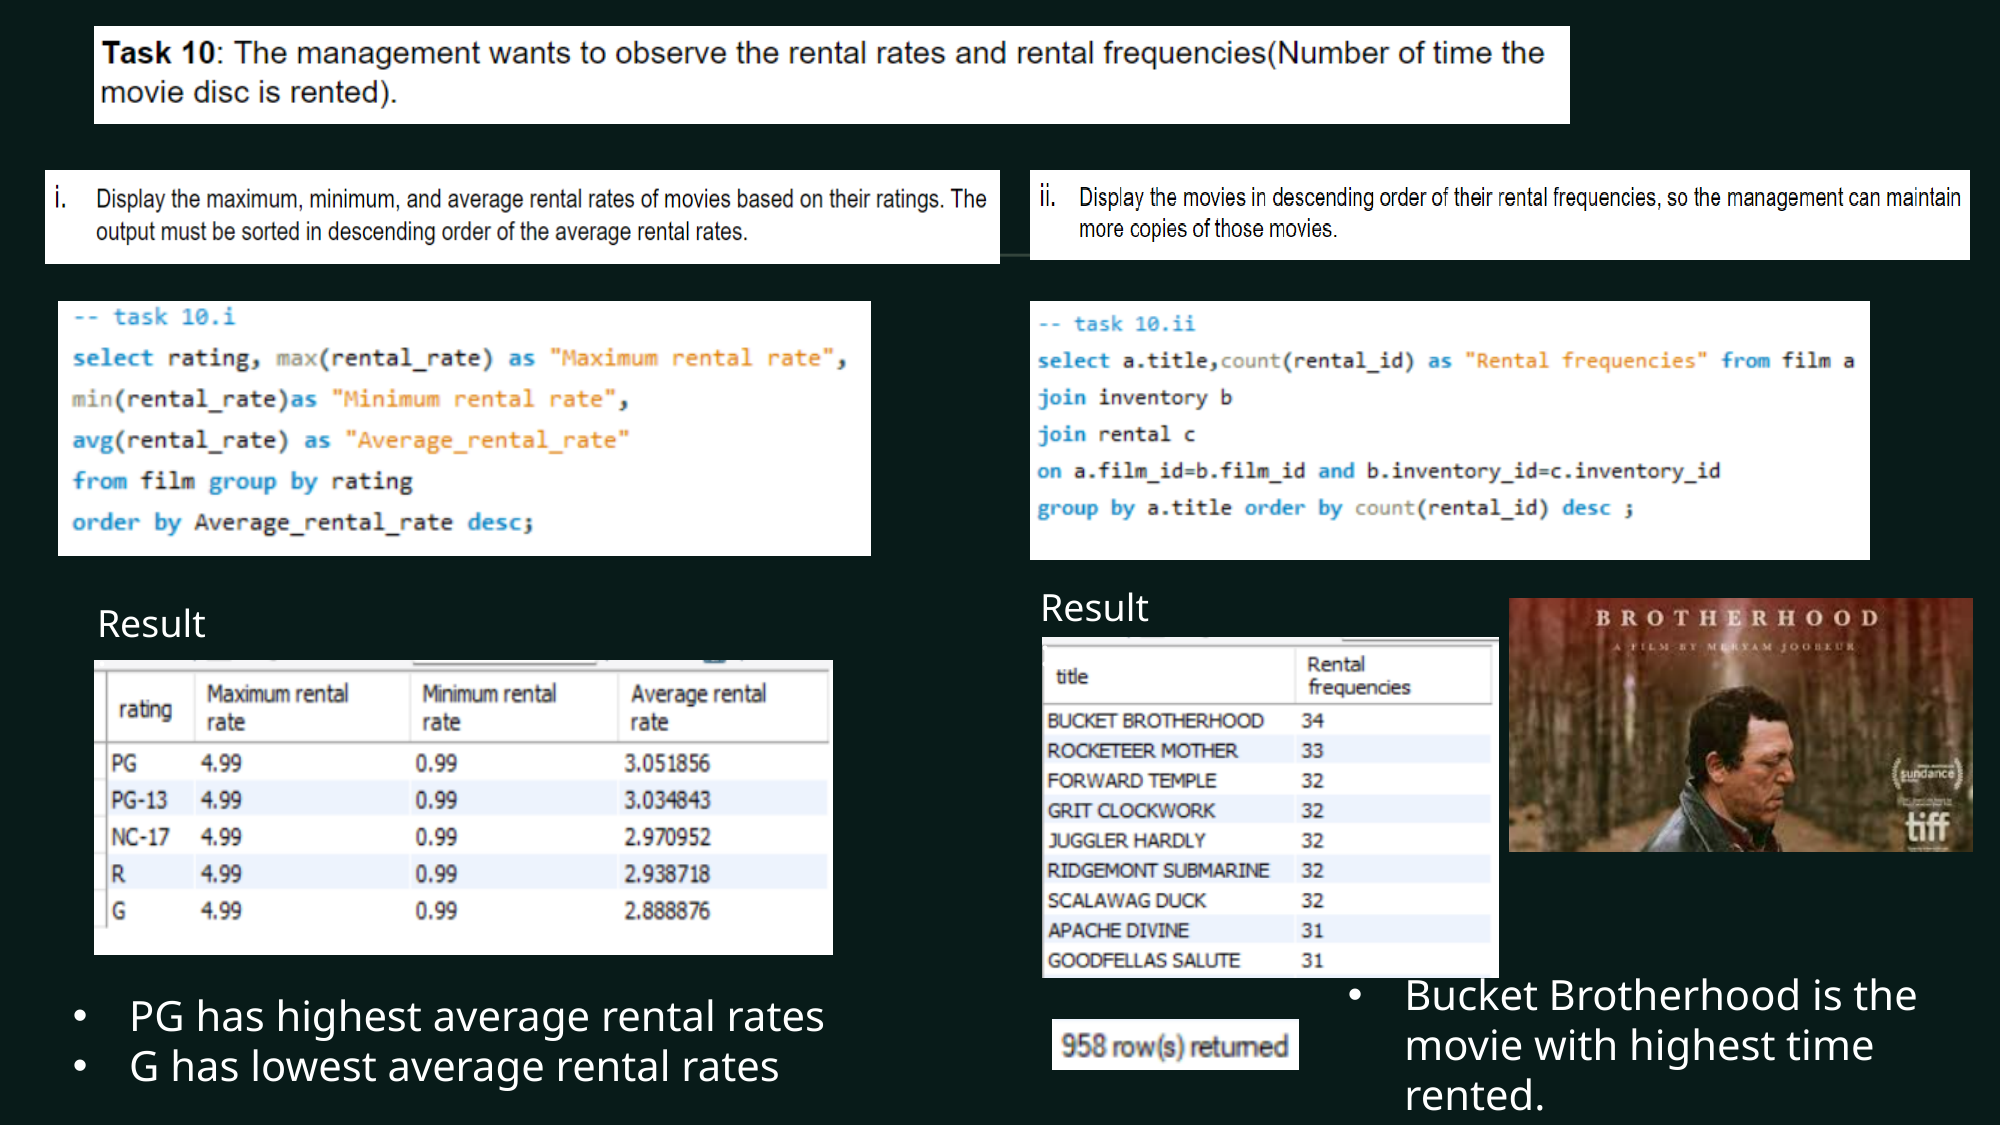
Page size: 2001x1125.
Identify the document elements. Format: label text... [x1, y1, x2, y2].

text_box Bucket Brotherhood is the movie with highest time rented. [1333, 961, 2000, 1125]
text_box PG has highest average rental rates G has lowest average rental rates [58, 982, 880, 1098]
picture [58, 301, 871, 556]
picture [1052, 1019, 1299, 1070]
text_box Result : [82, 592, 233, 698]
picture [1509, 598, 1973, 852]
picture [1042, 637, 1499, 978]
picture [93, 26, 1570, 124]
picture [93, 660, 833, 955]
picture [1030, 169, 1970, 260]
picture [1030, 301, 1870, 560]
picture [45, 169, 1001, 264]
text_box Result : [1025, 576, 1176, 682]
